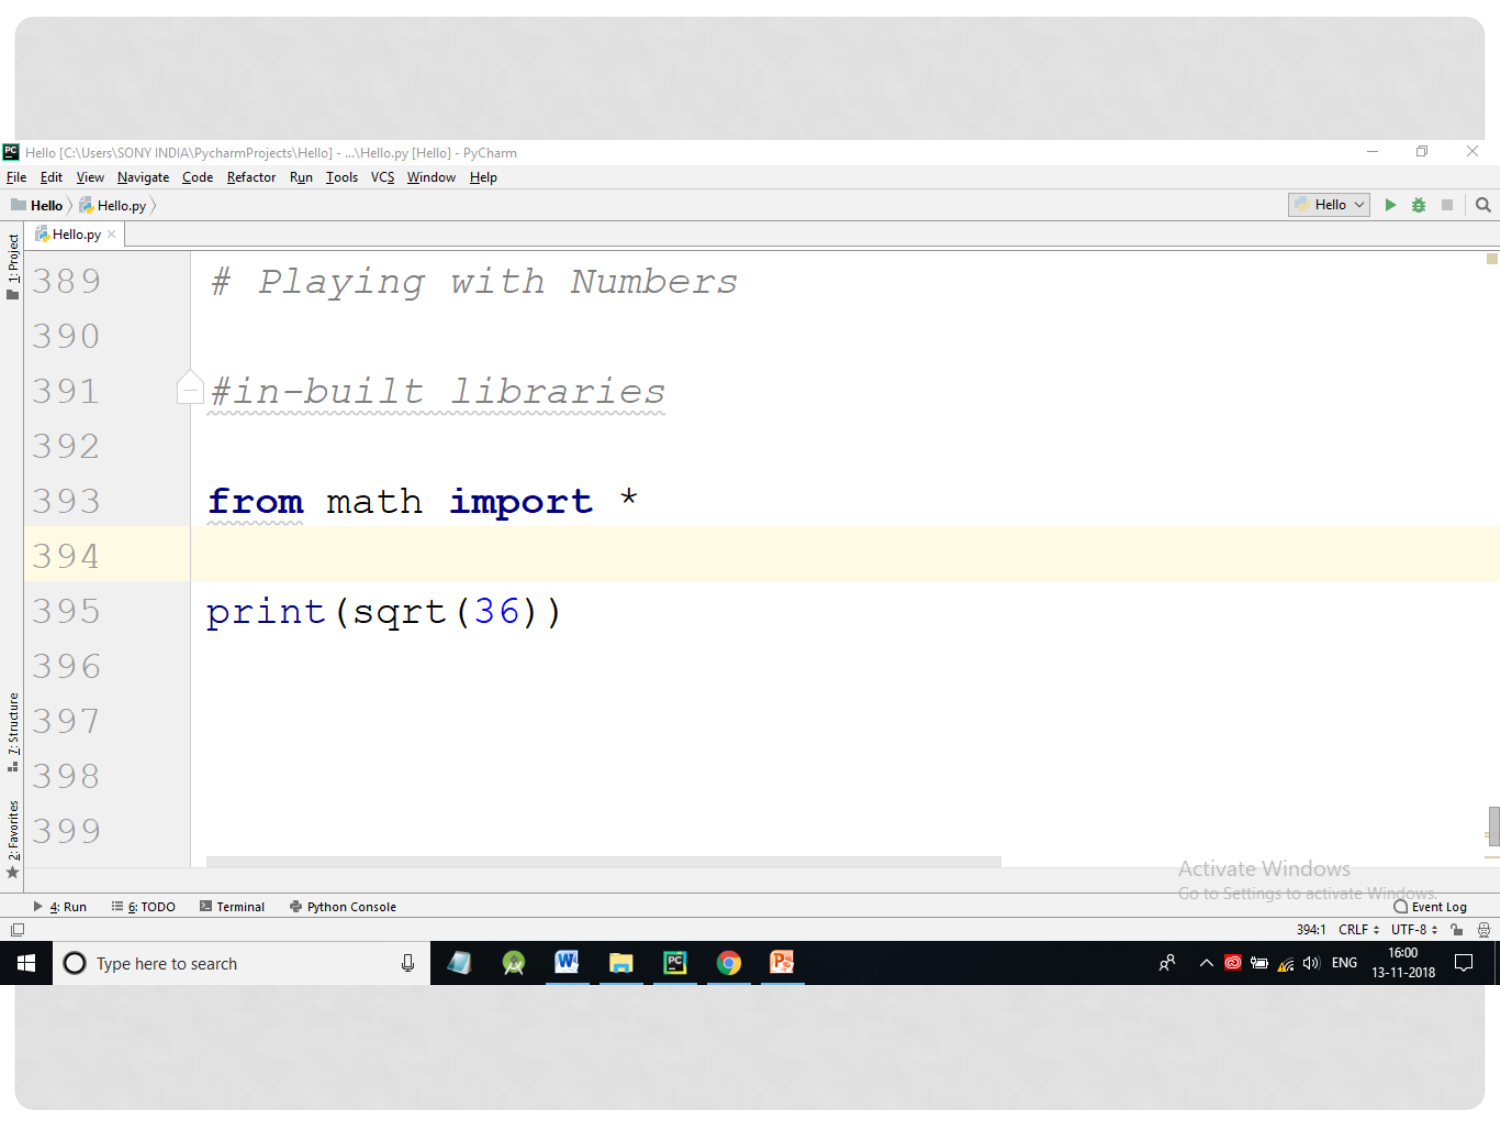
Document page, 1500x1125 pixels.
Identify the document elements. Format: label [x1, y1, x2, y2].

picture [0, 140, 1500, 985]
